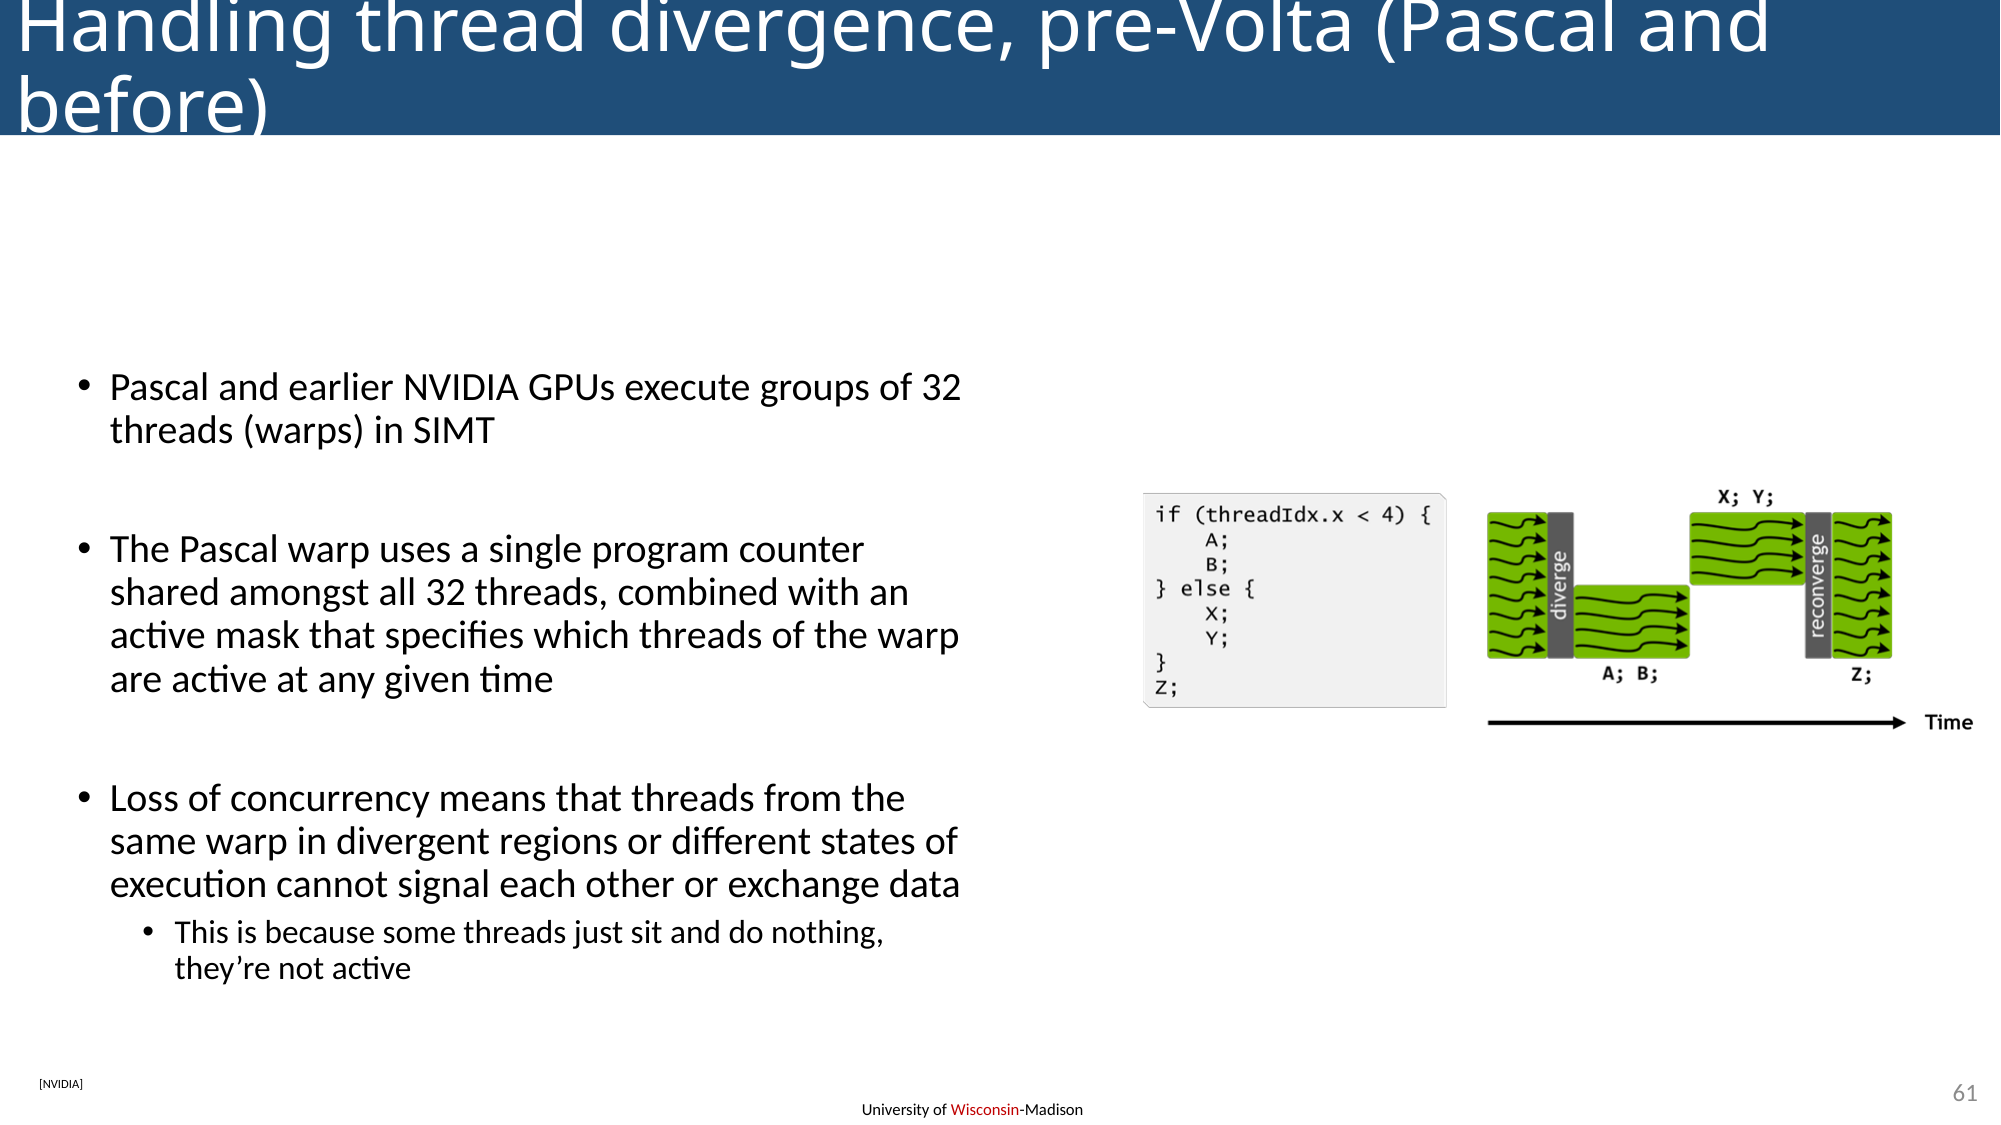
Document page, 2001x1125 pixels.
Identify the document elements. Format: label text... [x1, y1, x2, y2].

title Handling thread divergence, pre-Volta (Pascal and before) [0, 0, 2000, 136]
slide_number 61 [1879, 1069, 1994, 1114]
picture [1142, 478, 1987, 732]
list Pascal and earlier NVIDIA GPUs execute groups of 32 threads (warps) in SIMT The Pascal warp uses a single program counter shared amongst all 32 threads, combined with an active mask that specifies which threads of the warp are active at any given time Loss of concurrency means that threads from the same warp in divergent regions or different states of execution cannot signal each other or exchange data This is because some threads just sit and do nothing, they’re not active [62, 293, 987, 1037]
